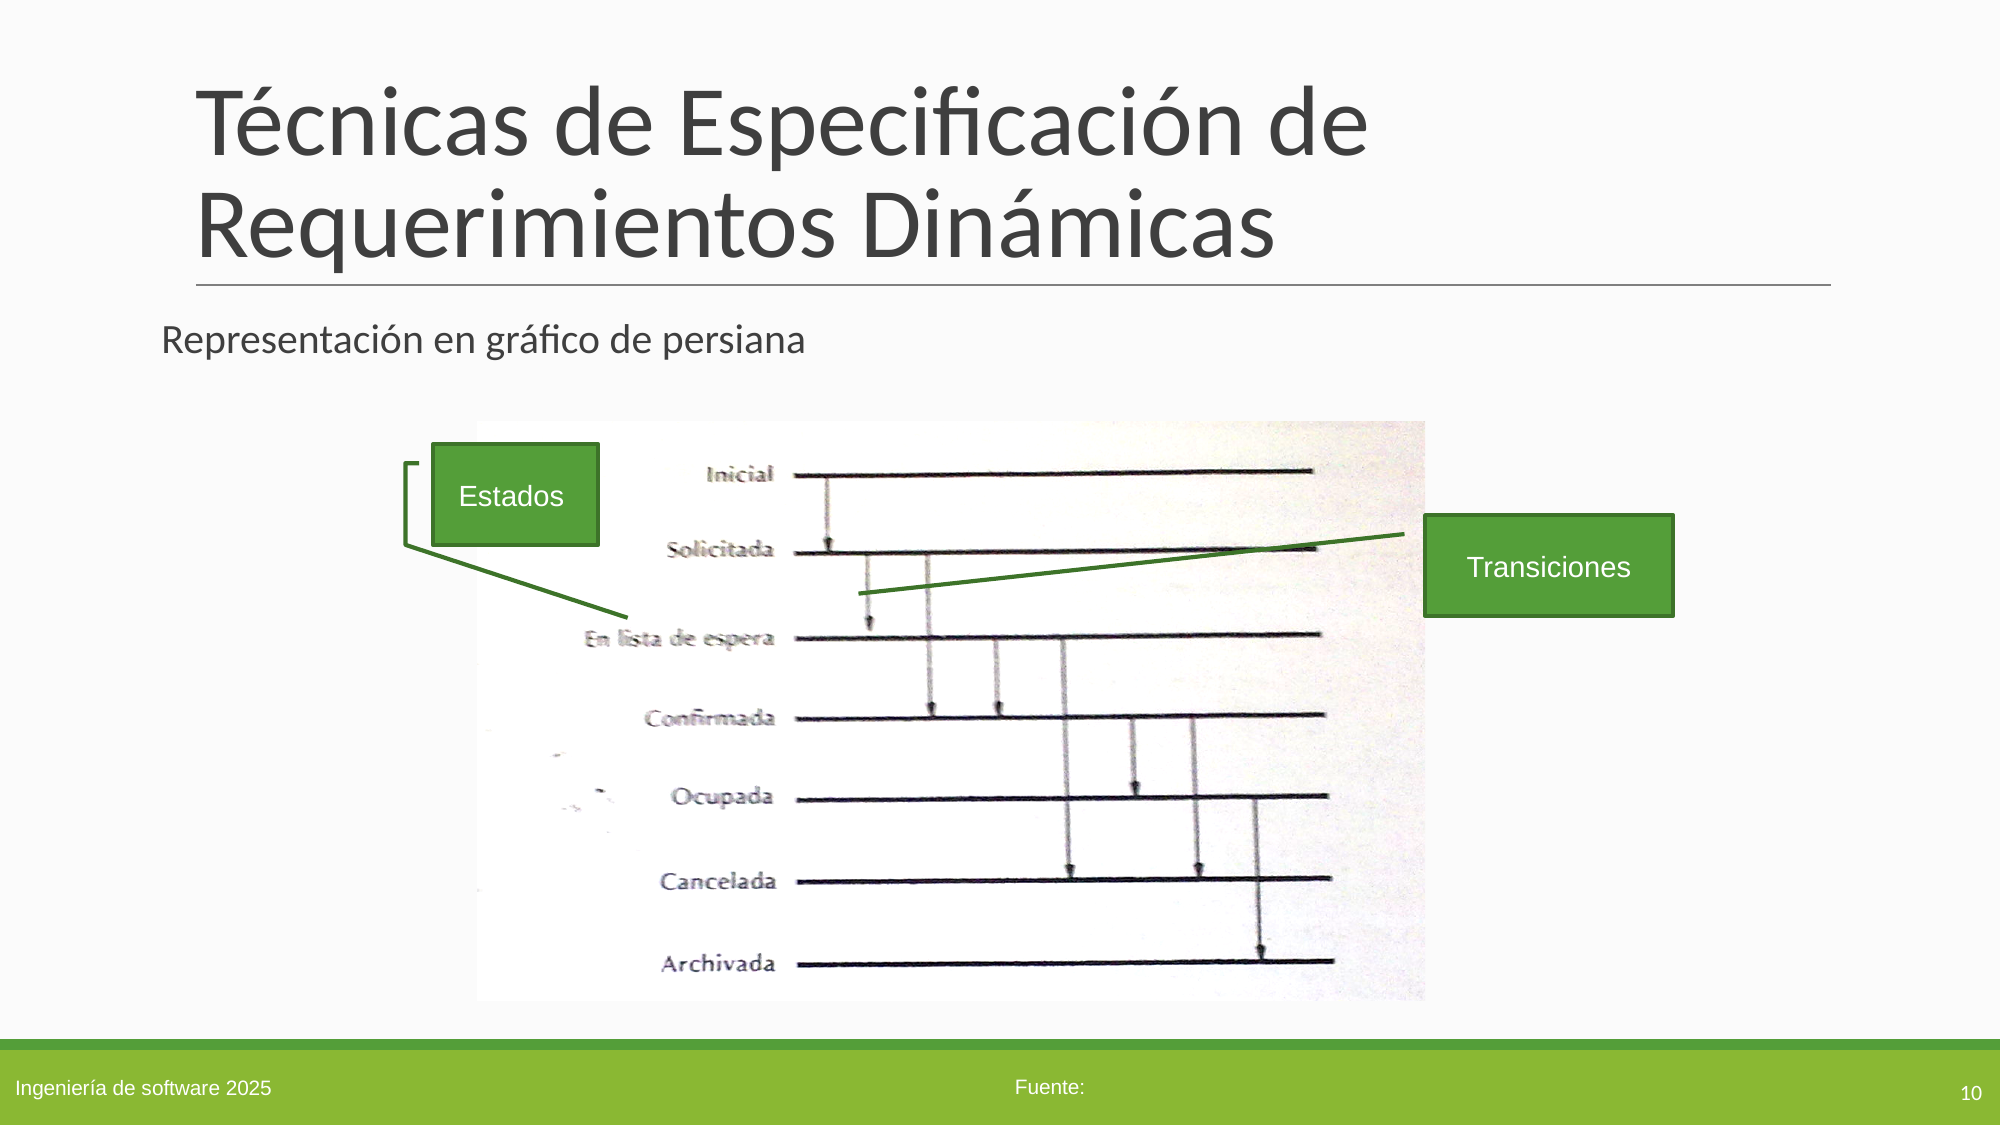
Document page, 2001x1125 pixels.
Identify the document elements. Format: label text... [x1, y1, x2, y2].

text_box Estados [432, 444, 471, 545]
text_box Transiciones [1430, 515, 1674, 616]
list Representación en gráfico de persiana [86, 309, 1868, 1024]
picture [476, 421, 1426, 1002]
title Técnicas de Especificación de Requerimientos Dinámicas [180, 47, 1830, 285]
slide_number 10 [1784, 1061, 2000, 1122]
